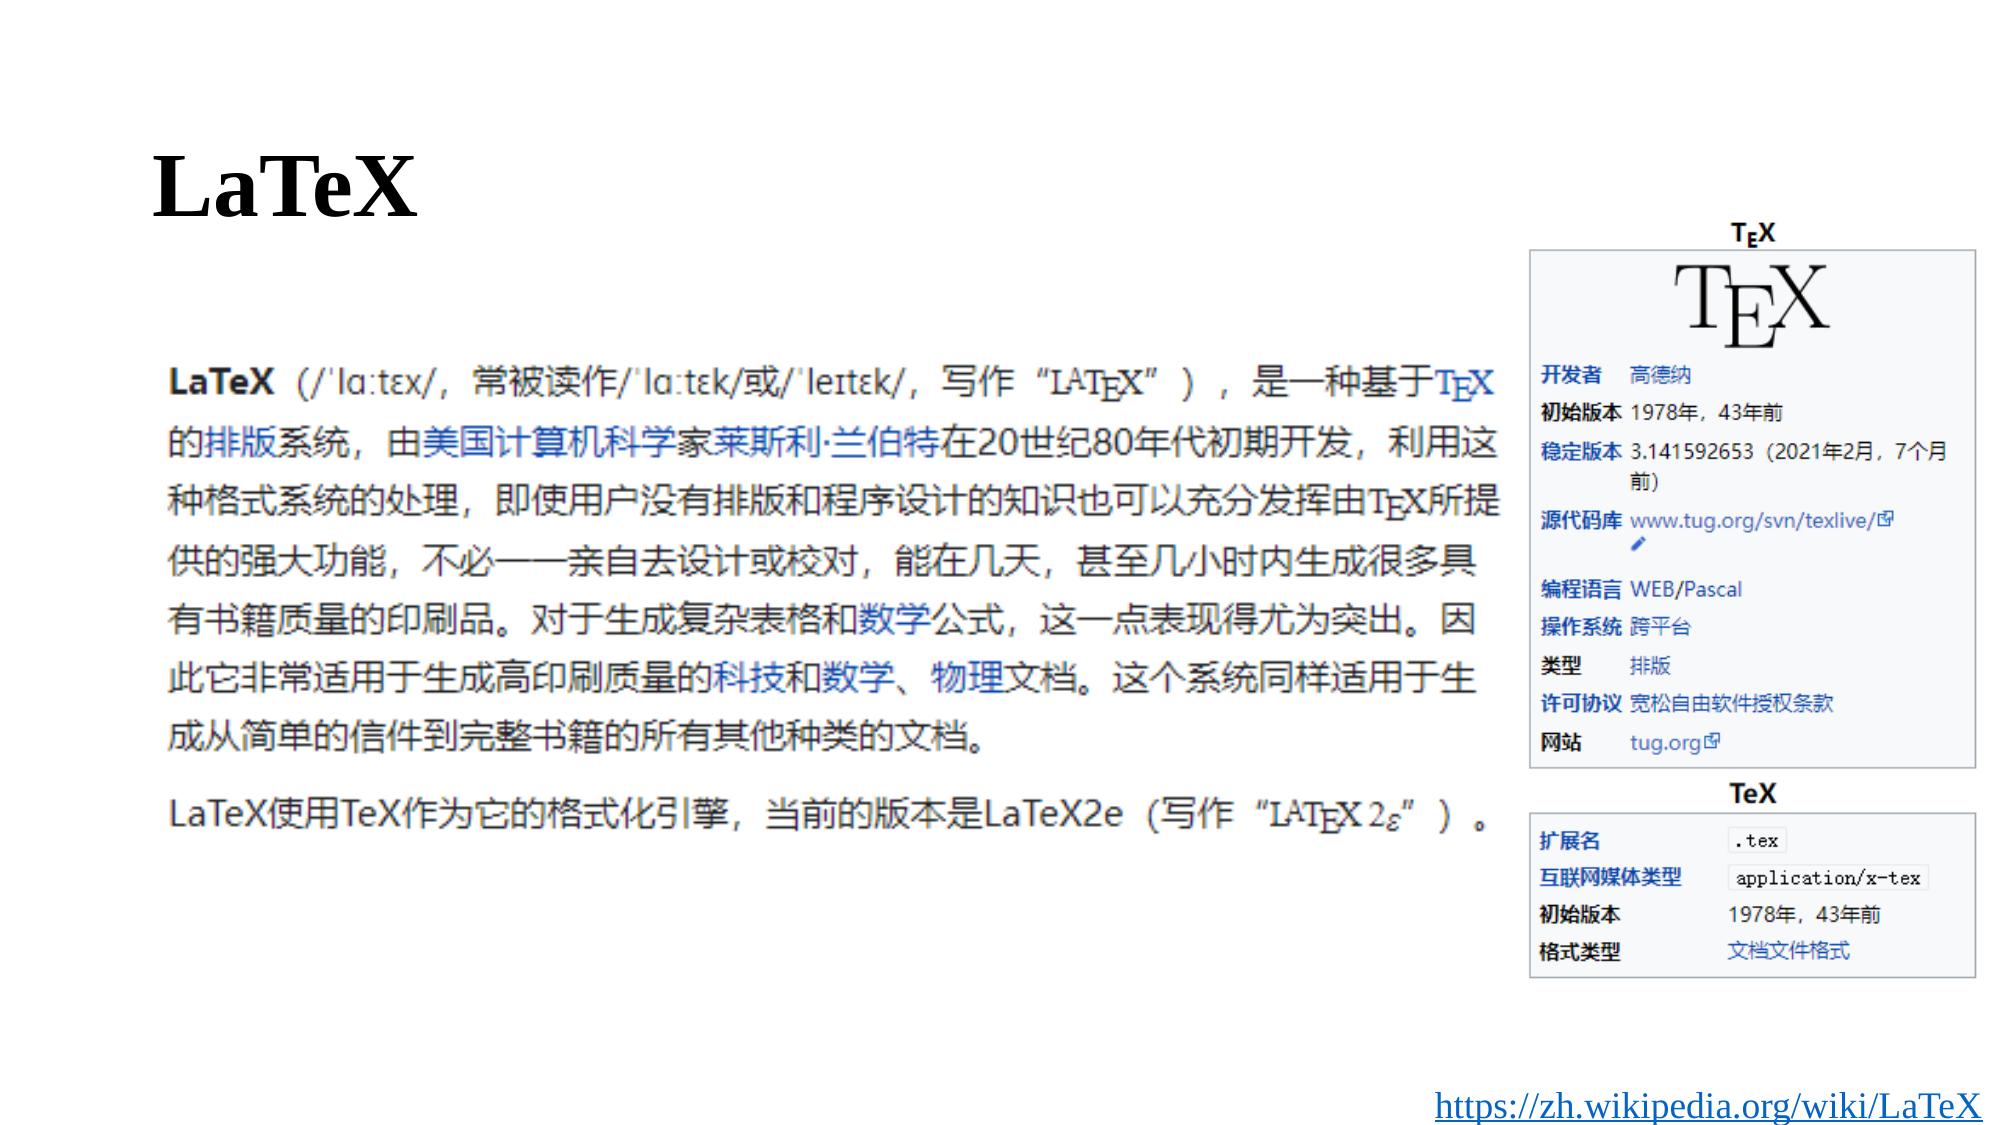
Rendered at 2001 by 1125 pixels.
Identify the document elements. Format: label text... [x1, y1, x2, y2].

picture [137, 198, 2000, 1002]
text_box https://zh.wikipedia.org/wiki/LaTeX [1419, 1064, 1998, 1125]
title LaTeX [137, 59, 1863, 278]
